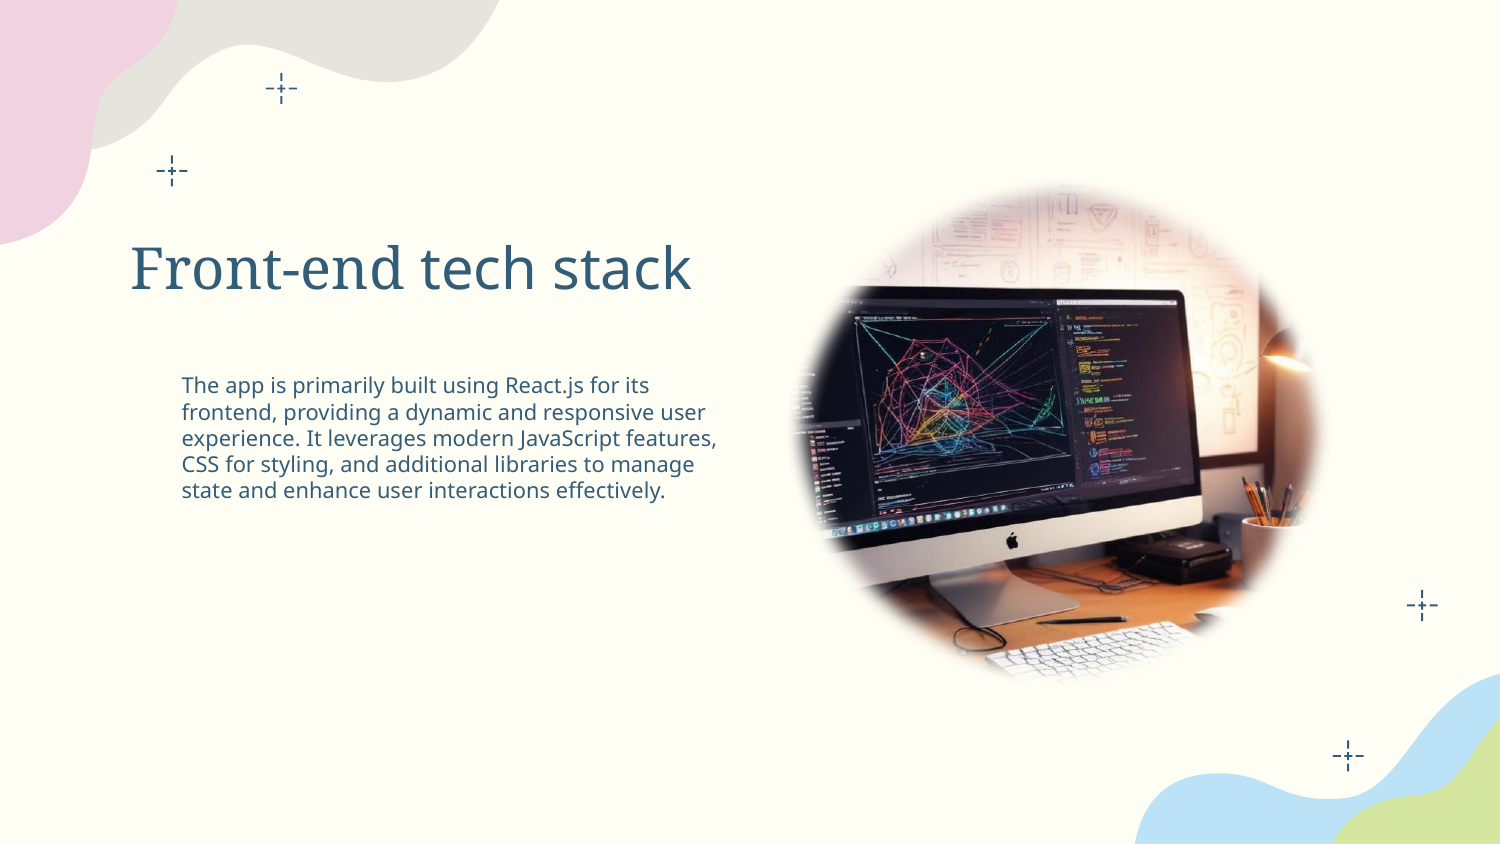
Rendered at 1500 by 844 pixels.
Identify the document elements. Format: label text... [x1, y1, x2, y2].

picture [784, 175, 1333, 690]
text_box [156, 155, 188, 187]
subtitle The app is primarily built using React.js for its frontend, providing a dynamic and responsive user experience. It leverages modern JavaScript features, CSS for styling, and additional libraries to manage state and enhance user interactions effectively. [134, 356, 735, 540]
title Front-end tech stack [115, 199, 716, 316]
